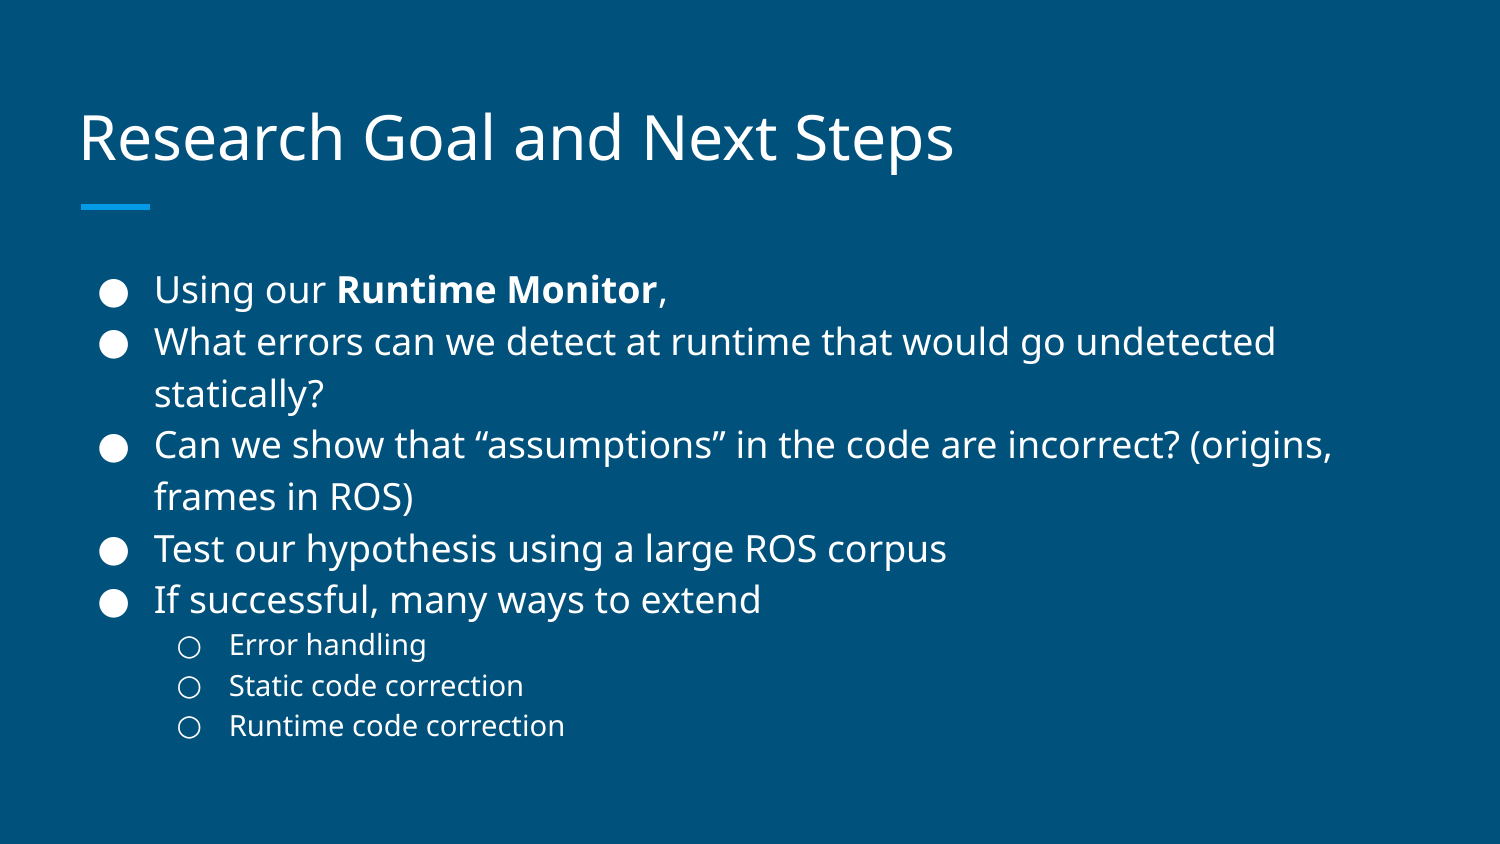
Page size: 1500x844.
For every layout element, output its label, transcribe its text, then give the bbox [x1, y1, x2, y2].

title Research Goal and Next Steps [63, 75, 1437, 188]
list Using our Runtime Monitor, What errors can we detect at runtime that would go undetected statically? Can we show that “assumptions” in the code are incorrect? (origins, frames in ROS) Test our hypothesis using a large ROS corpus If successful, many ways to extend Error handling Static code correction Runtime code correction [63, 244, 1437, 750]
